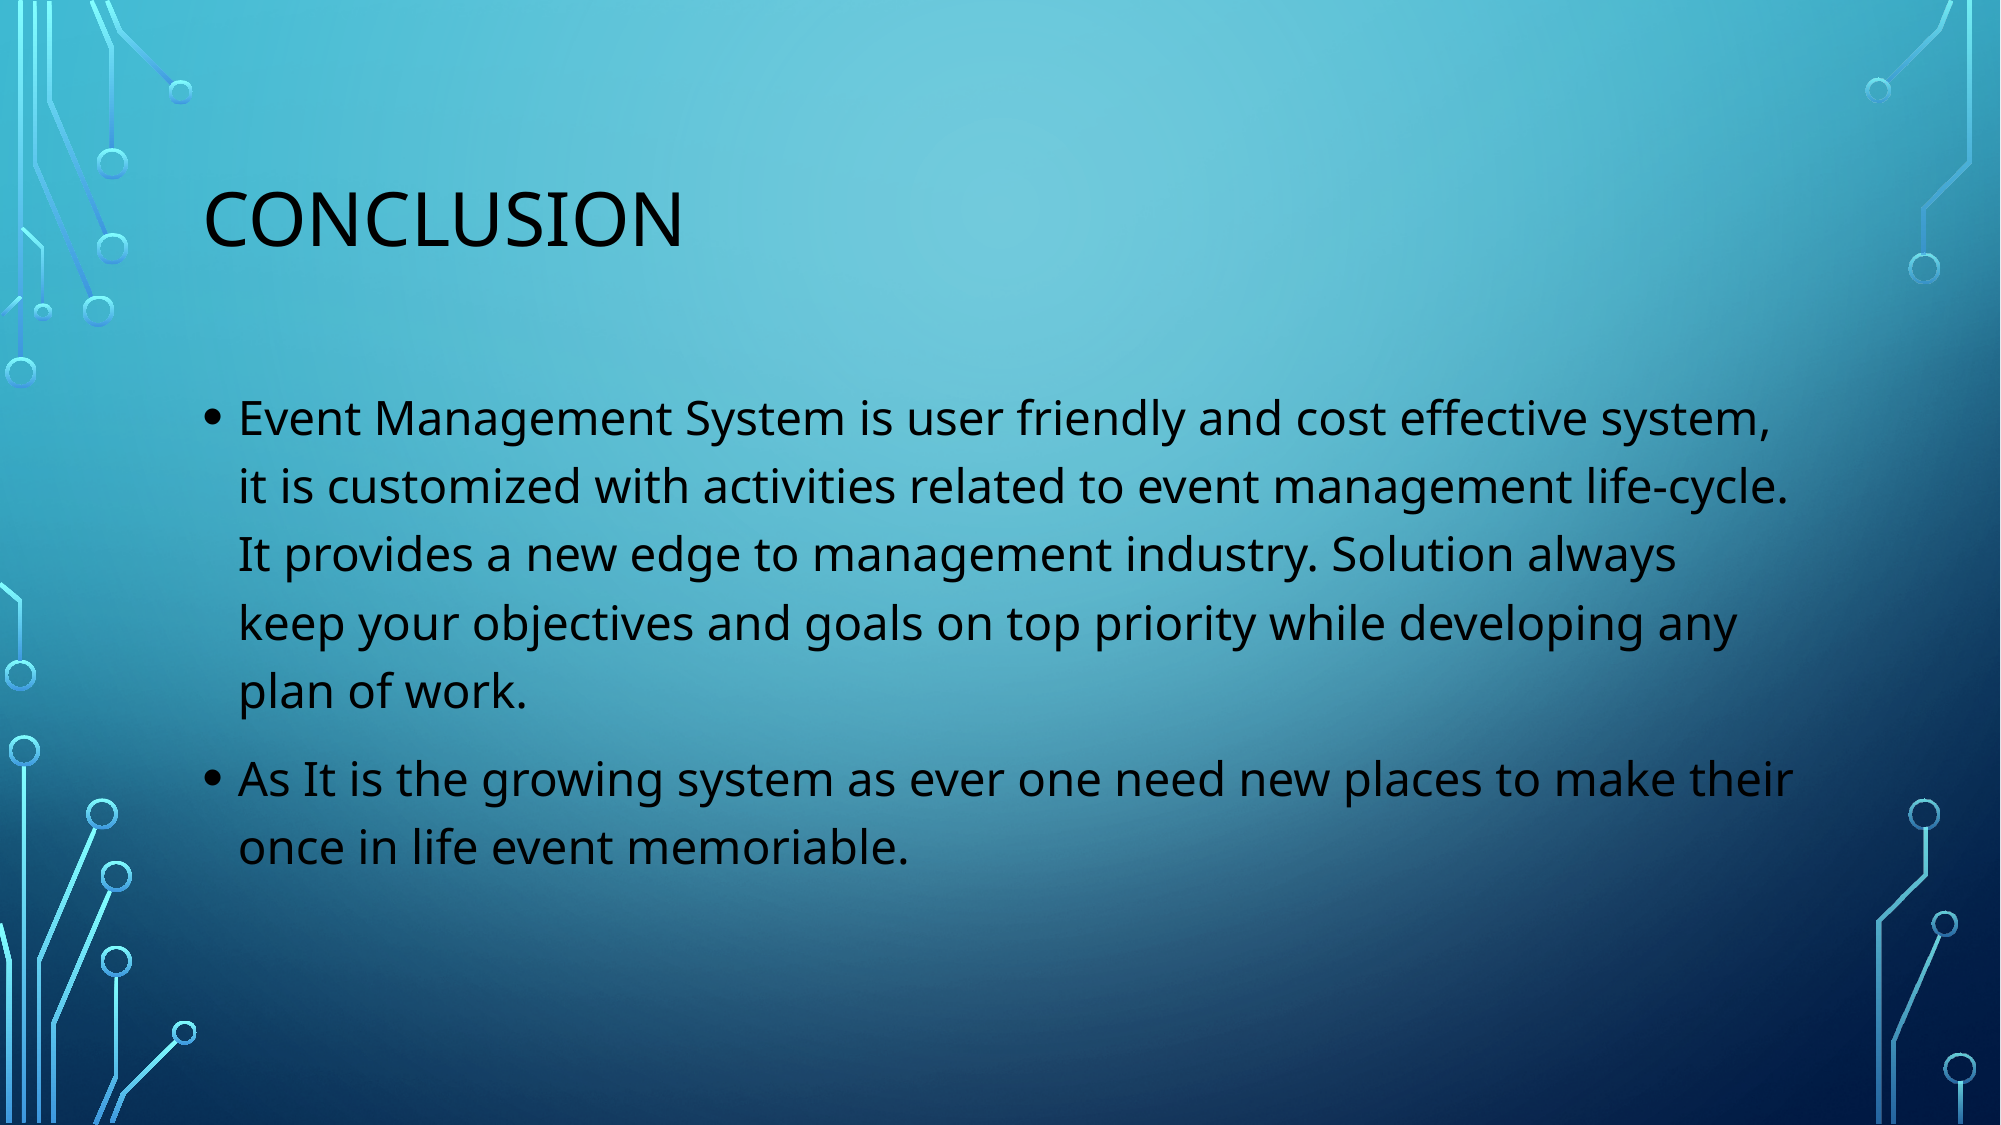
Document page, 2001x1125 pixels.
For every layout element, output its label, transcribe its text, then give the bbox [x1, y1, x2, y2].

title conclusion [187, 101, 1813, 344]
list Event Management System is user friendly and cost effective system, it is customized with activities related to event management life-cycle. It provides a new edge to management industry. Solution always keep your objectives and goals on top priority while developing any plan of work. As It is the growing system as ever one need new places to make their once in life event memoriable. [187, 369, 1813, 950]
